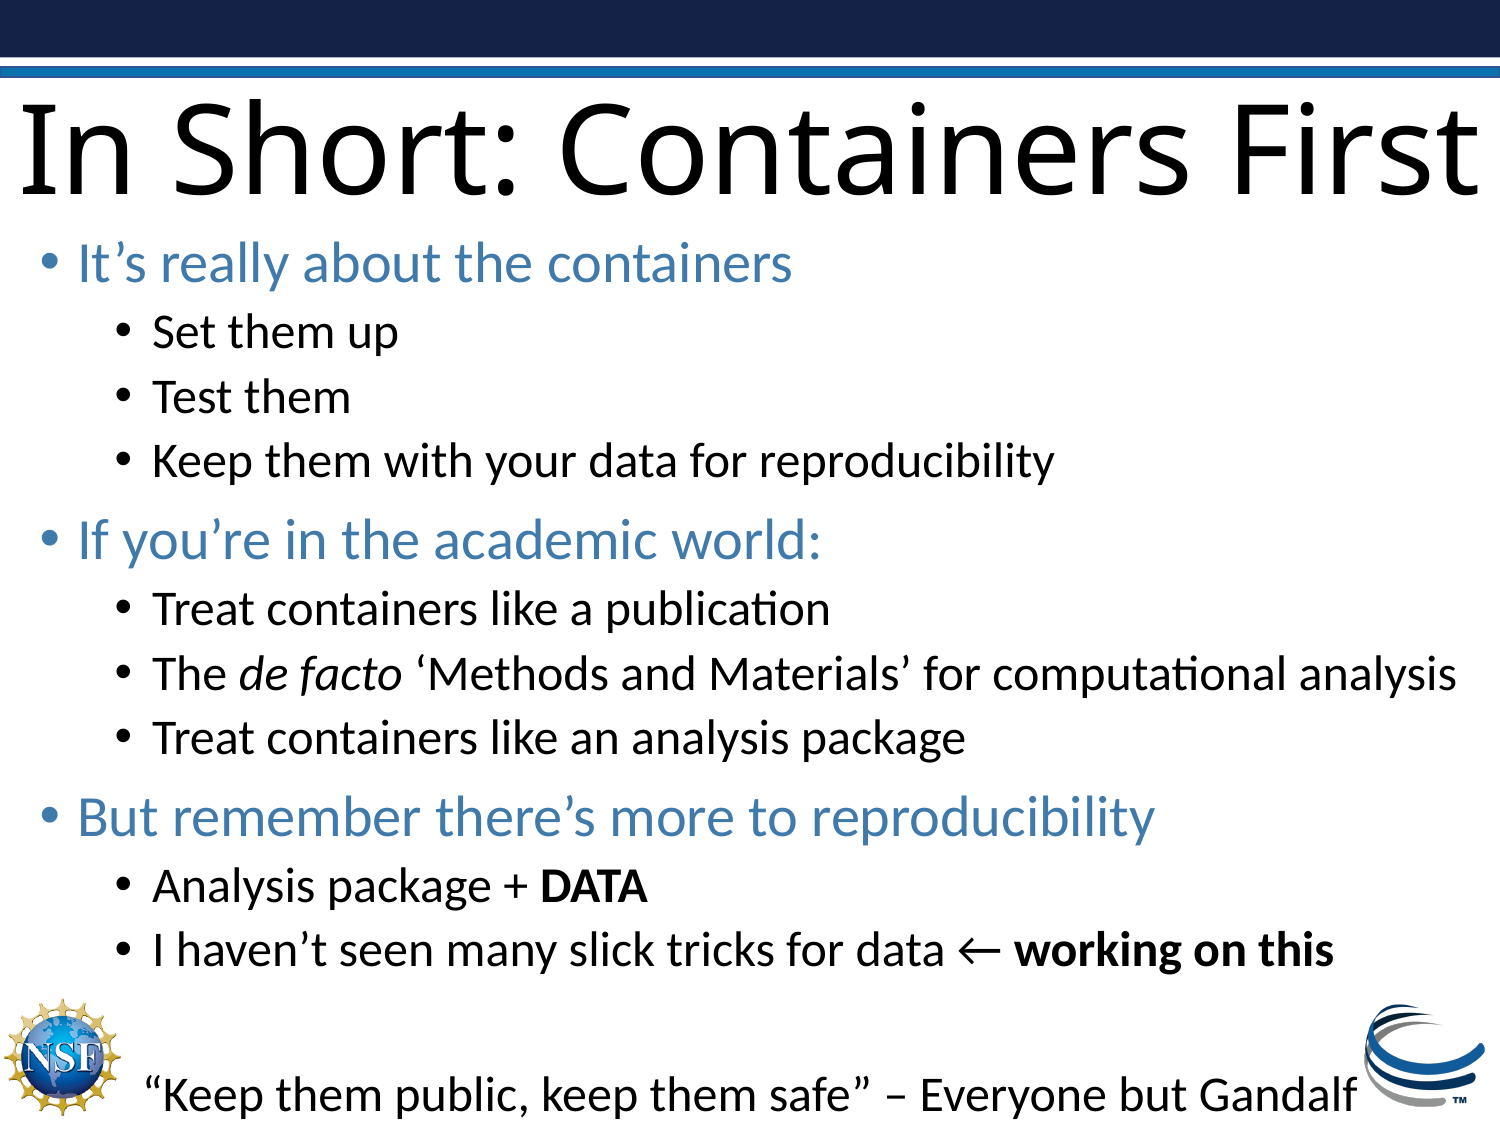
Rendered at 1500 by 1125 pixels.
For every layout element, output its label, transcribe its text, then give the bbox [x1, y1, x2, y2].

text_box “Keep them public, keep them safe” – Everyone but Gandalf [127, 1053, 1373, 1125]
list It’s really about the containers Set them up Test them Keep them with your data for reproducibility If you’re in the academic world: Treat containers like a publication The de facto ‘Methods and Materials’ for computational analysis Treat containers like an analysis package But remember there’s more to reproducibility Analysis package + DATA I haven’t seen many slick tricks for data ← working on this [24, 224, 1482, 1001]
picture [1337, 976, 1500, 1125]
title In Short: Containers First [0, 55, 1500, 230]
picture [2, 996, 122, 1117]
